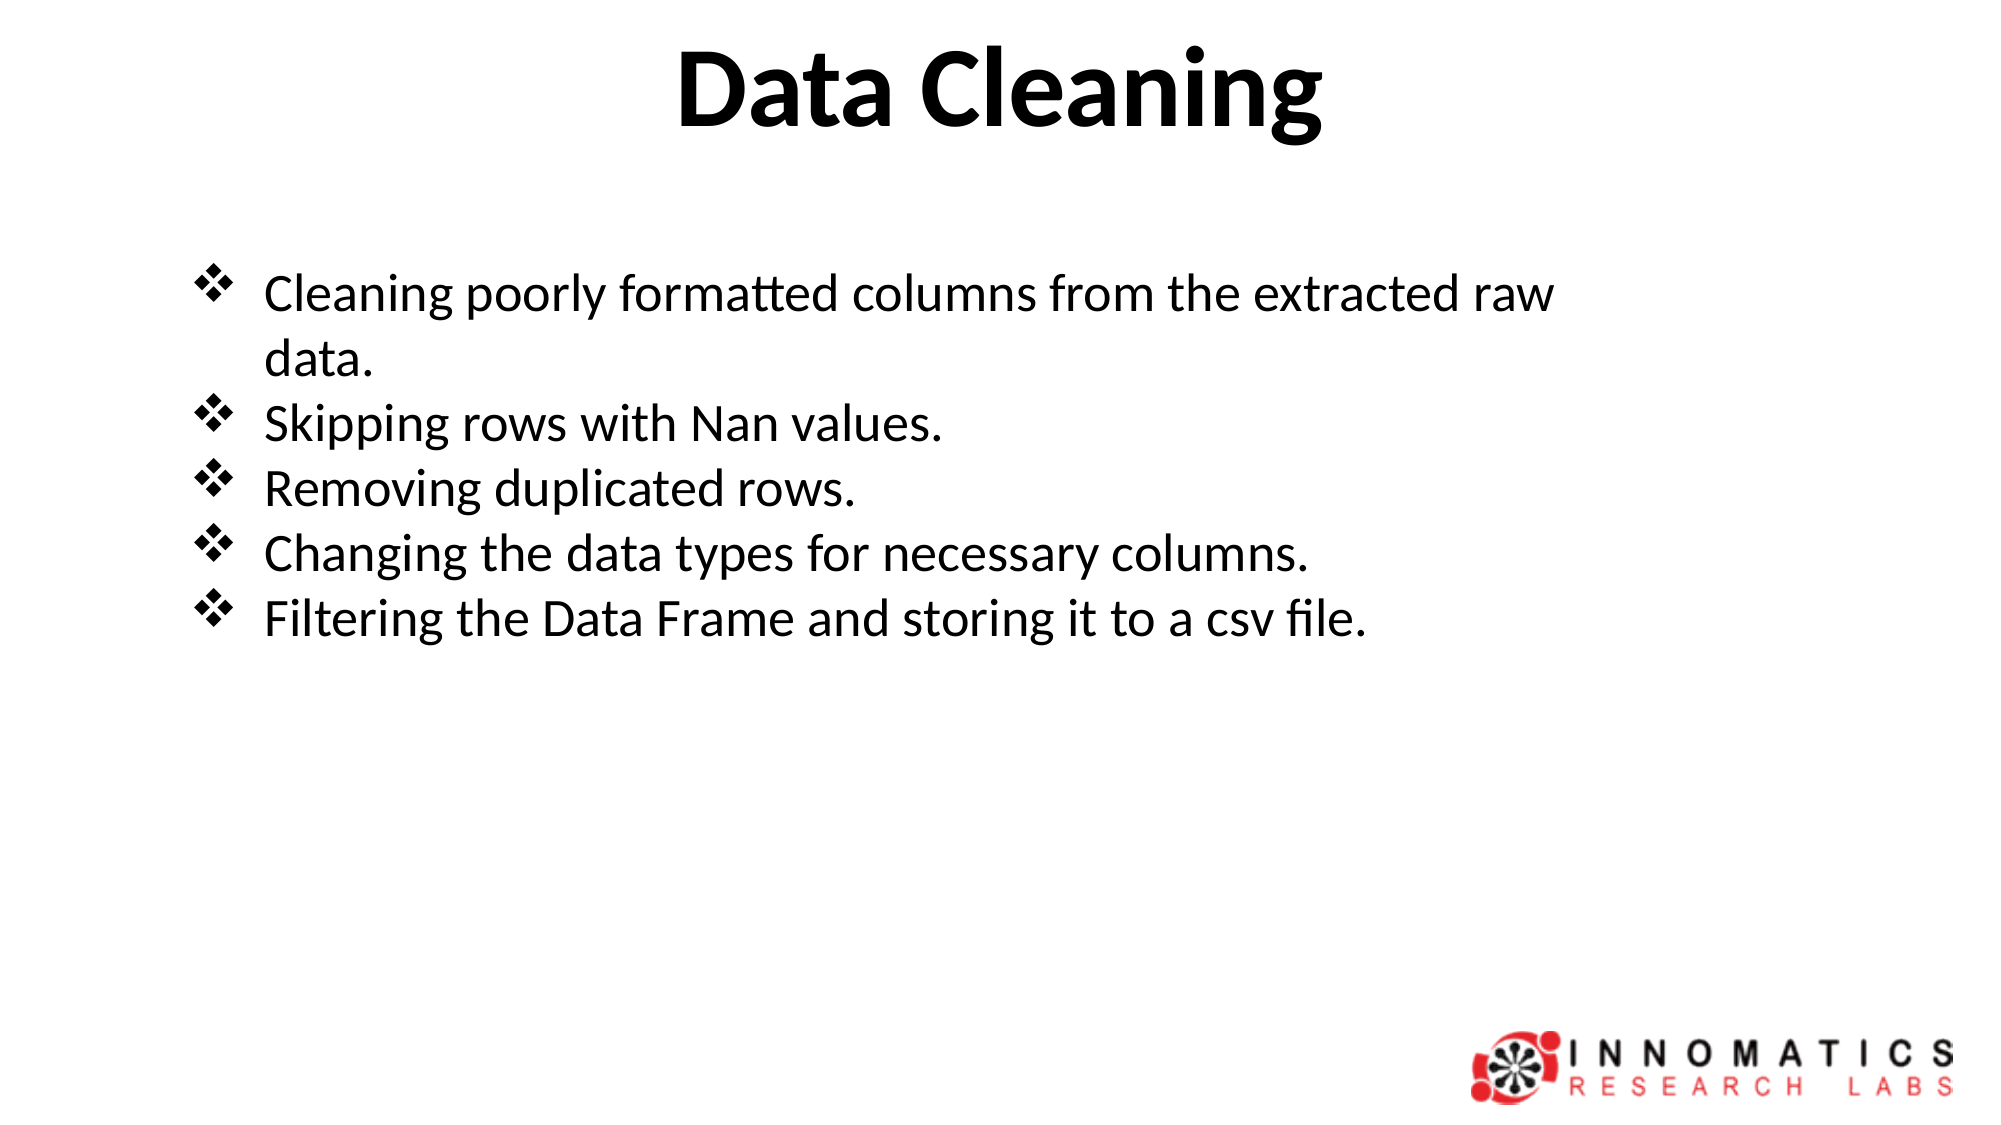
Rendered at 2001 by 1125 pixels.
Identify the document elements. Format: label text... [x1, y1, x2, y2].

text_box Cleaning poorly formatted columns from the extracted raw data. Skipping rows with Nan values. Removing duplicated rows. Changing the data types for necessary columns. Filtering the Data Frame and storing it to a csv file. [174, 249, 1613, 785]
picture [1471, 1031, 1953, 1105]
title Data Cleaning [231, 0, 1769, 200]
